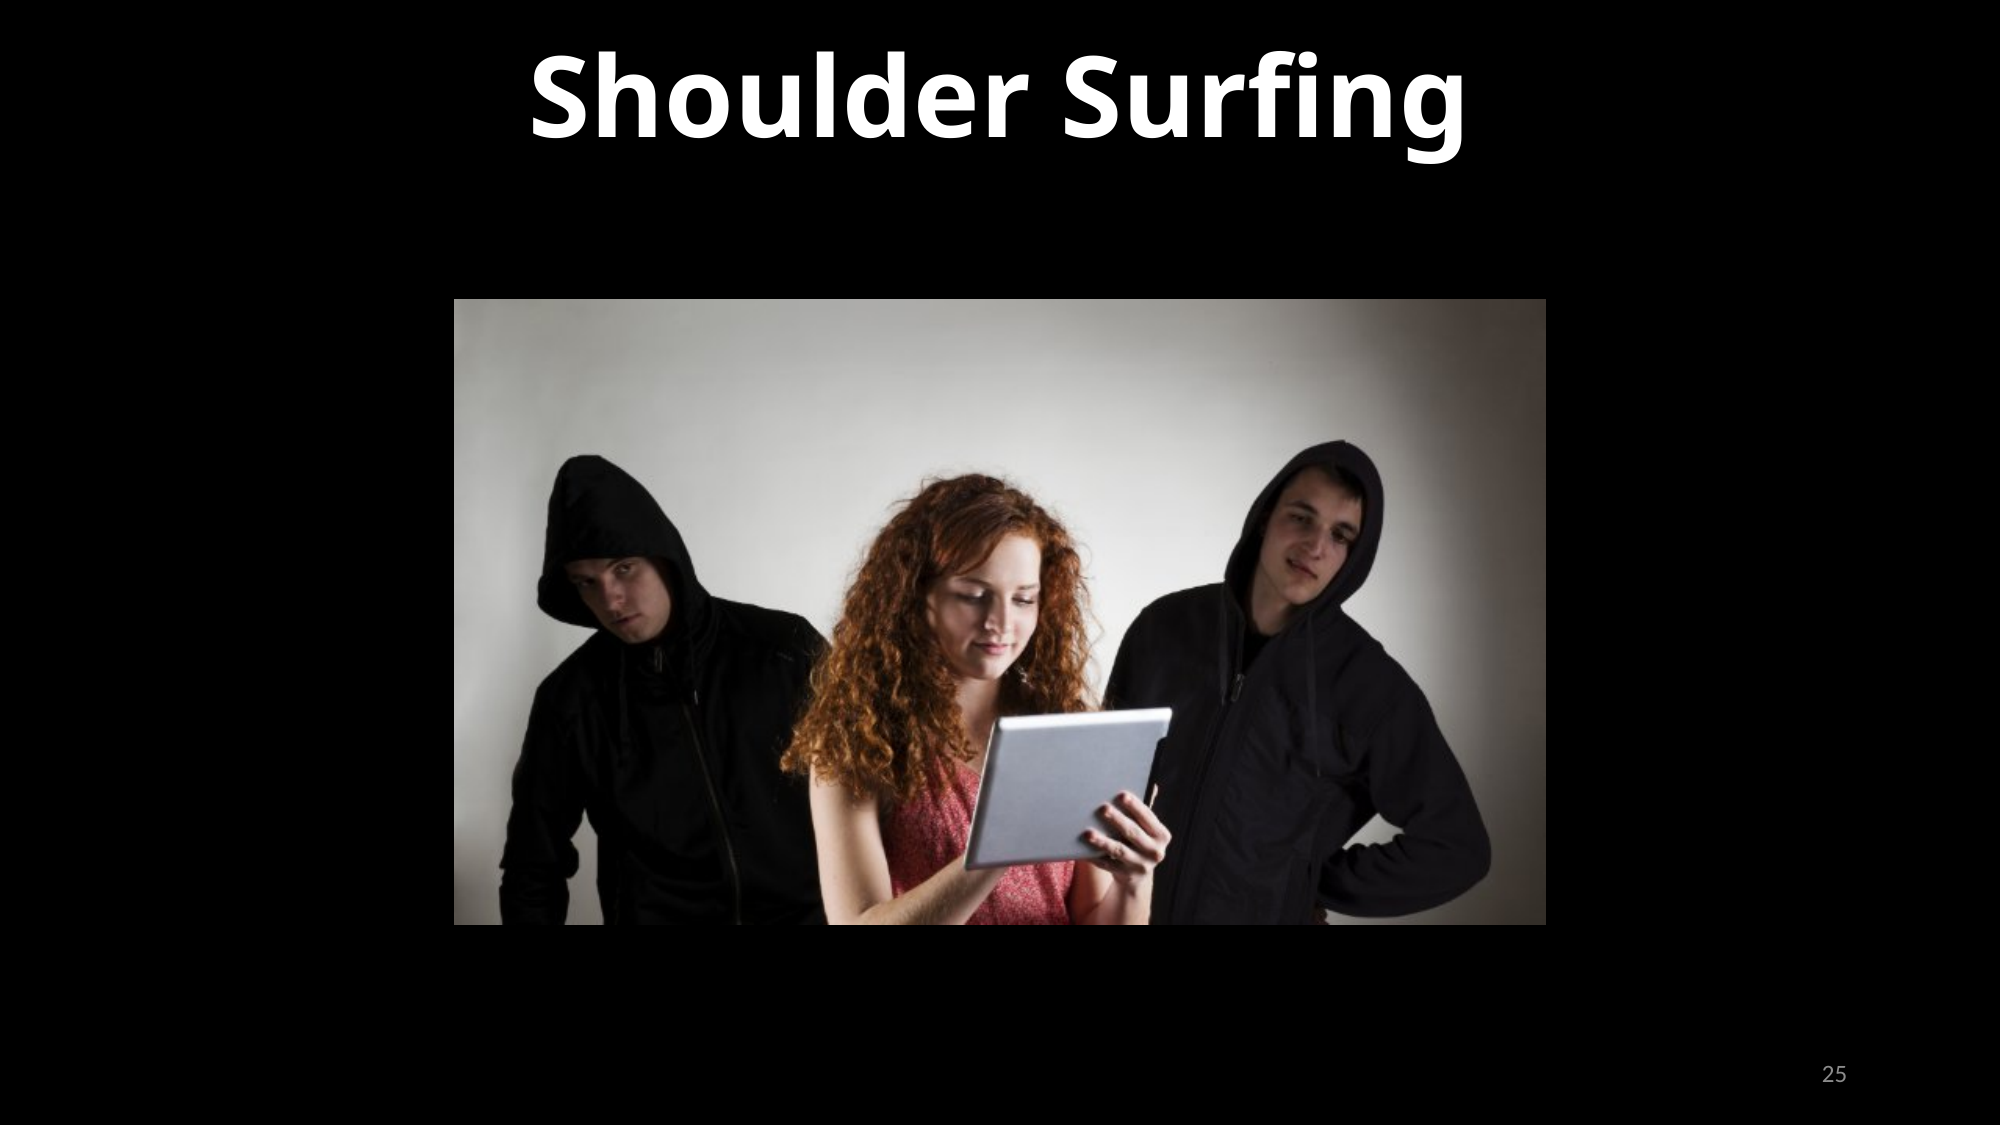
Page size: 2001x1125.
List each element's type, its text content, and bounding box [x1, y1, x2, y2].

text_box Shoulder Surfing [0, 17, 2000, 167]
slide_number 25 [1412, 1042, 1863, 1103]
picture [454, 299, 1546, 925]
